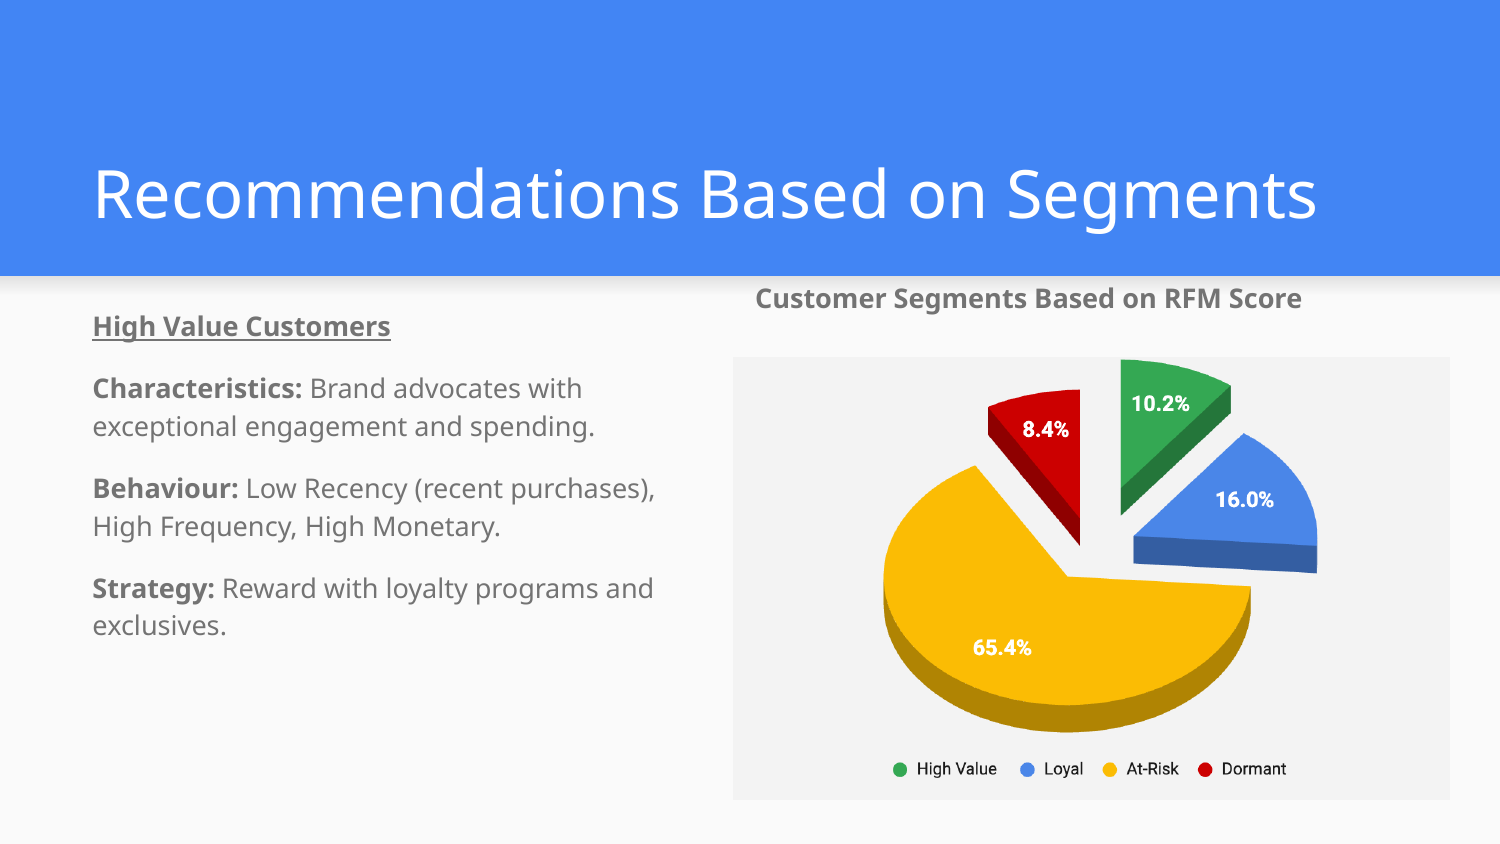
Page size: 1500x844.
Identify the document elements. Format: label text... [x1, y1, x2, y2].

picture [733, 356, 1451, 801]
list Customer Segments Based on RFM Score [739, 261, 1450, 348]
title Recommendations Based on Segments [77, 121, 1427, 248]
list High Value Customers Characteristics: Brand advocates with exceptional engagement and spending. Behaviour: Low Recency (recent purchases), High Frequency, High Monetary. Strategy: Reward with loyalty programs and exclusives. [77, 289, 734, 804]
